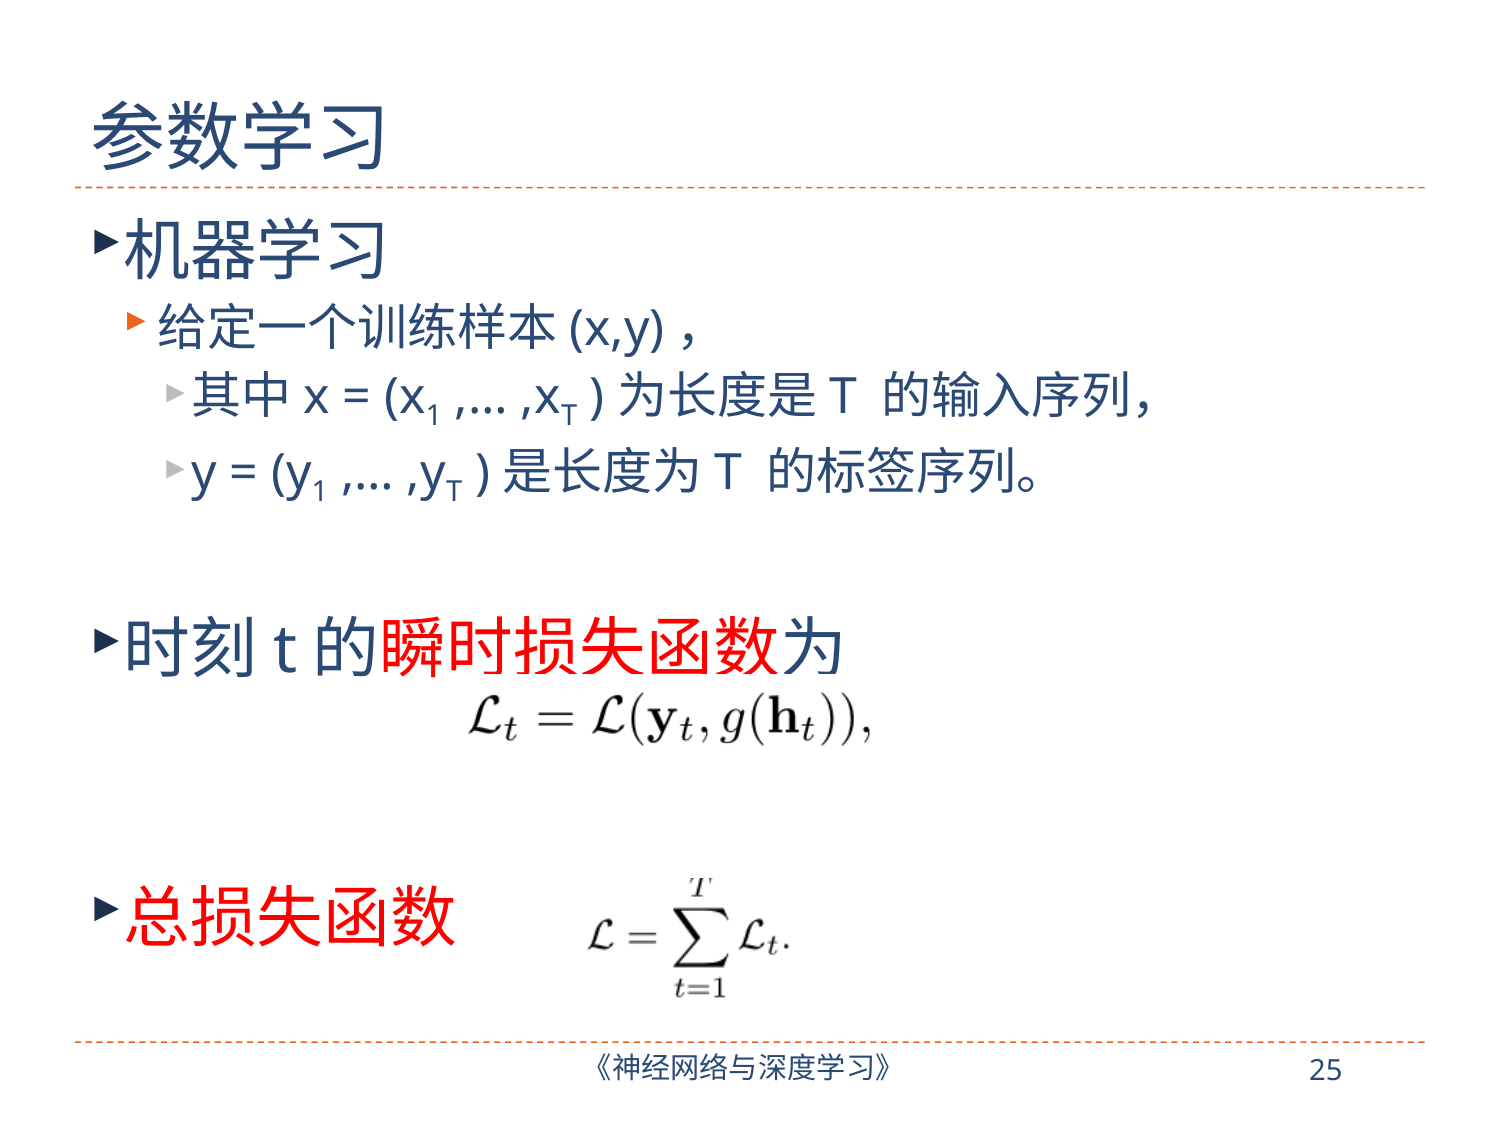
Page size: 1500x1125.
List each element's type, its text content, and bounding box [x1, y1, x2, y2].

list 机器学习 给定一个训练样本(x,y)， 其中x = (x1 ,… ,xT )为长度是T 的输入序列， y = (y1 ,… ,yT )是长度为T 的标签序列。 时刻t的瞬时损失函数为 总损失函数 [75, 200, 1425, 1010]
picture [449, 674, 898, 767]
title 参数学习 [75, 24, 1425, 188]
picture [574, 878, 805, 1007]
